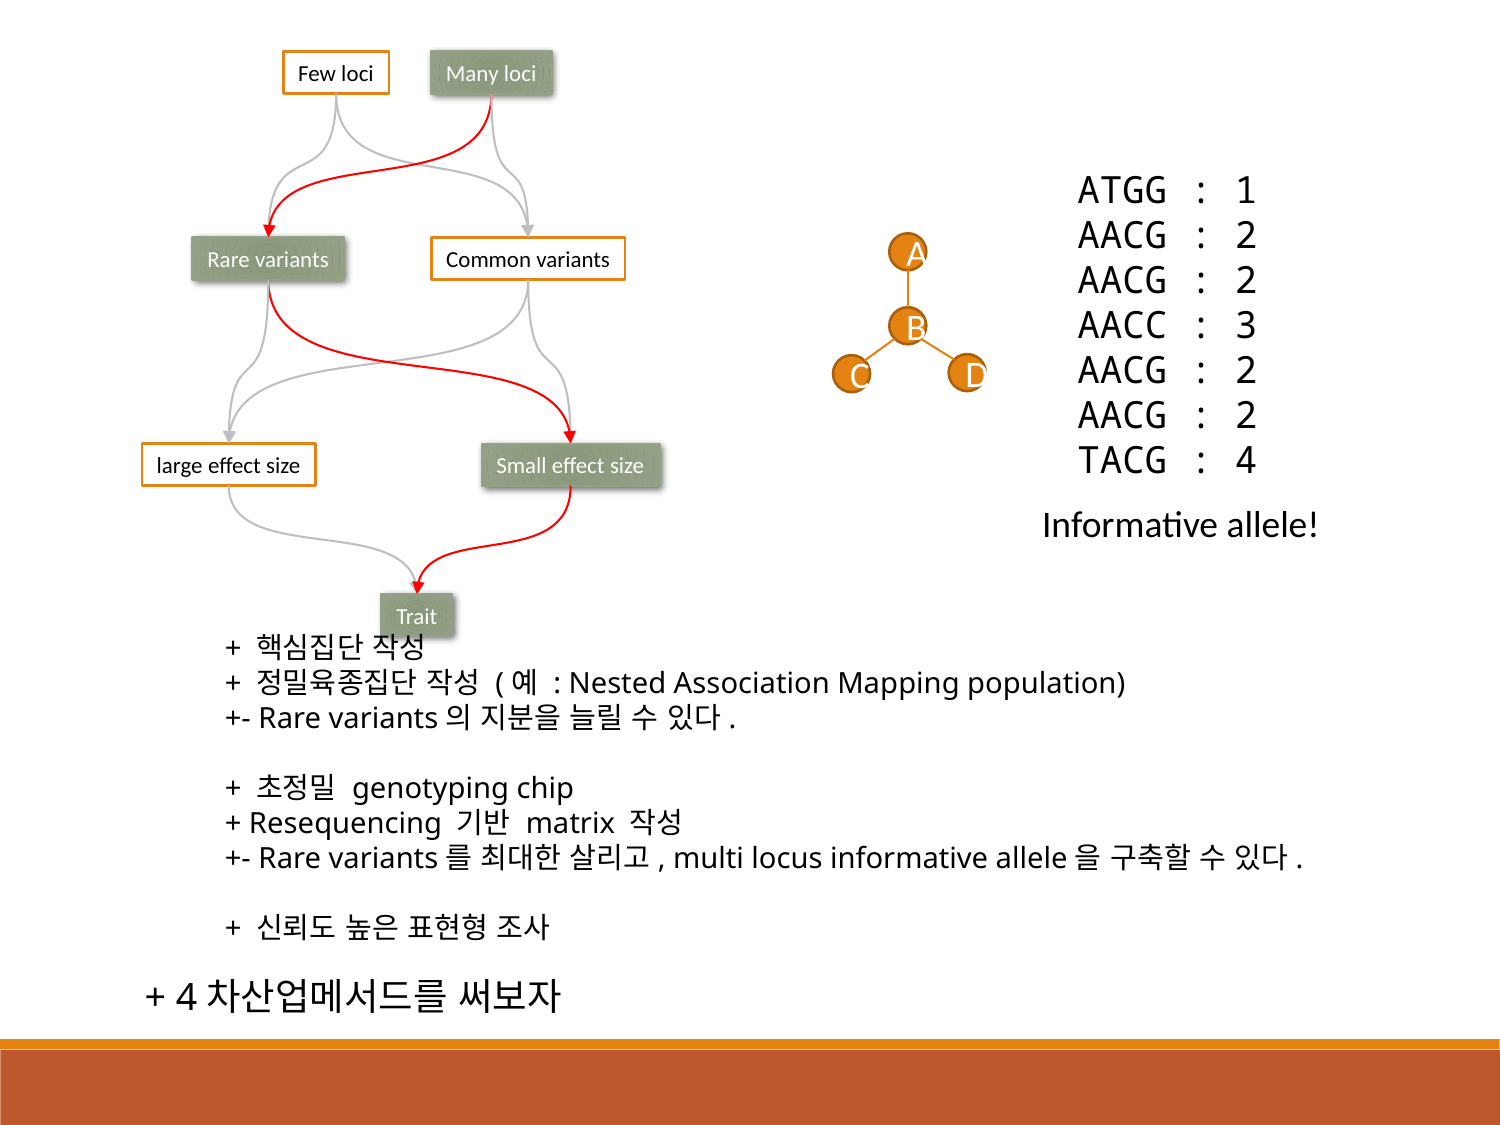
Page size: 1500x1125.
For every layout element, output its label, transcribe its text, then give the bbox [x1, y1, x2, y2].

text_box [832, 158, 1347, 554]
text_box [139, 50, 662, 638]
text_box + 핵심집단 작성 + 정밀육종집단 작성 (예 : Nested Association Mapping population) +- Rare variants의 지분을 늘릴 수 있다. + 초정밀 genotyping chip + Resequencing 기반 matrix 작성 +- Rare variants를 최대한 살리고, multi locus informative allele을 구축할 수 있다. + 신뢰도 높은 표현형 조사 [209, 622, 1326, 987]
text_box + 4차산업메서드를 써보자 [129, 965, 577, 1071]
